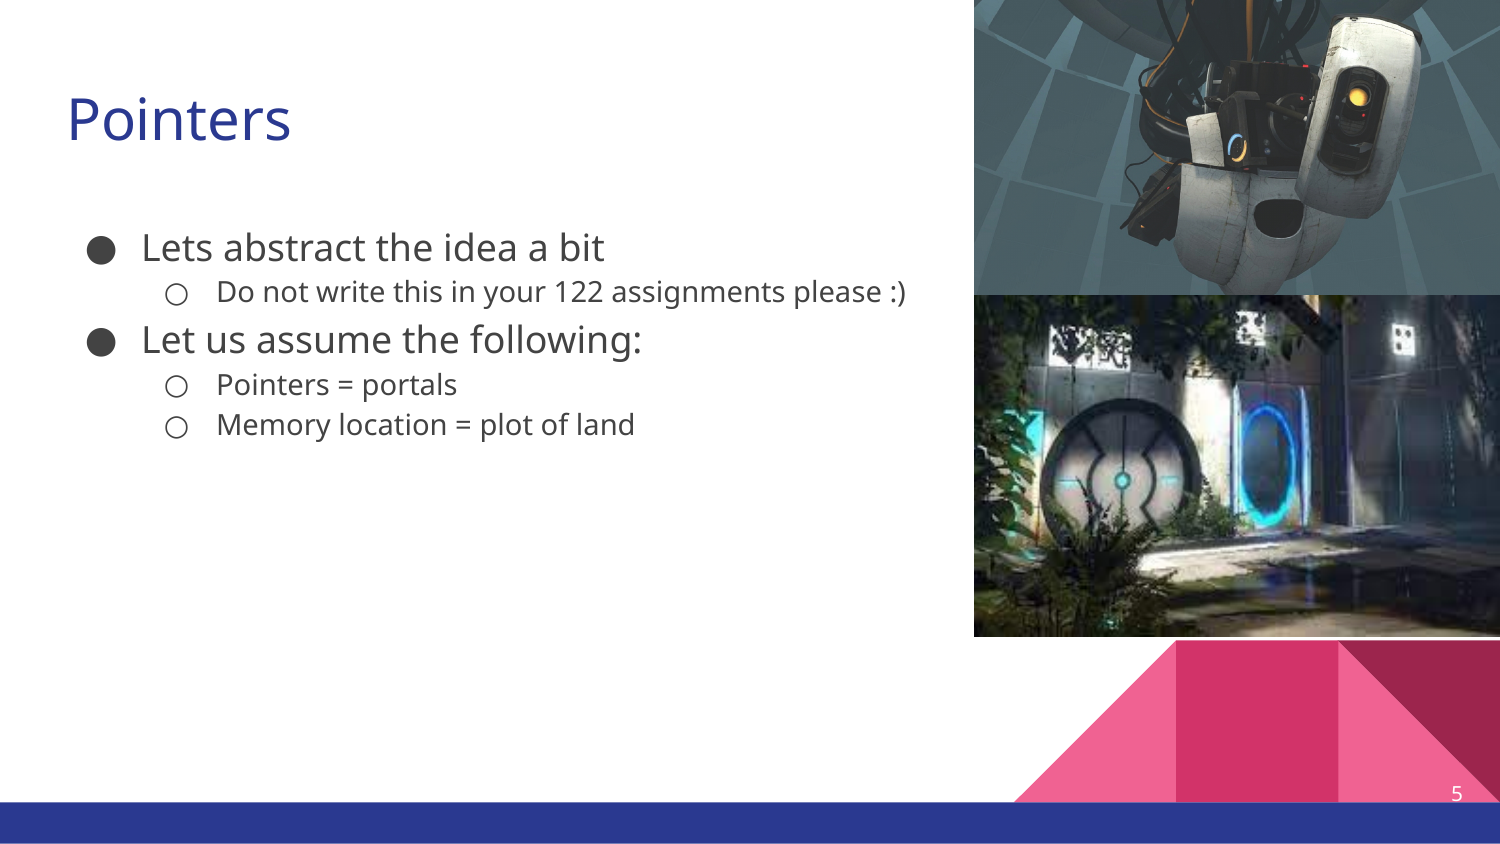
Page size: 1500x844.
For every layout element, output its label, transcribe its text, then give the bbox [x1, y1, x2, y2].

title Pointers [51, 67, 968, 167]
picture [973, 0, 1500, 638]
list Lets abstract the idea a bit Do not write this in your 122 assignments please :) Let us assume the following: Pointers = portals Memory location = plot of land [51, 201, 1449, 750]
slide_number 5 [1387, 762, 1478, 828]
